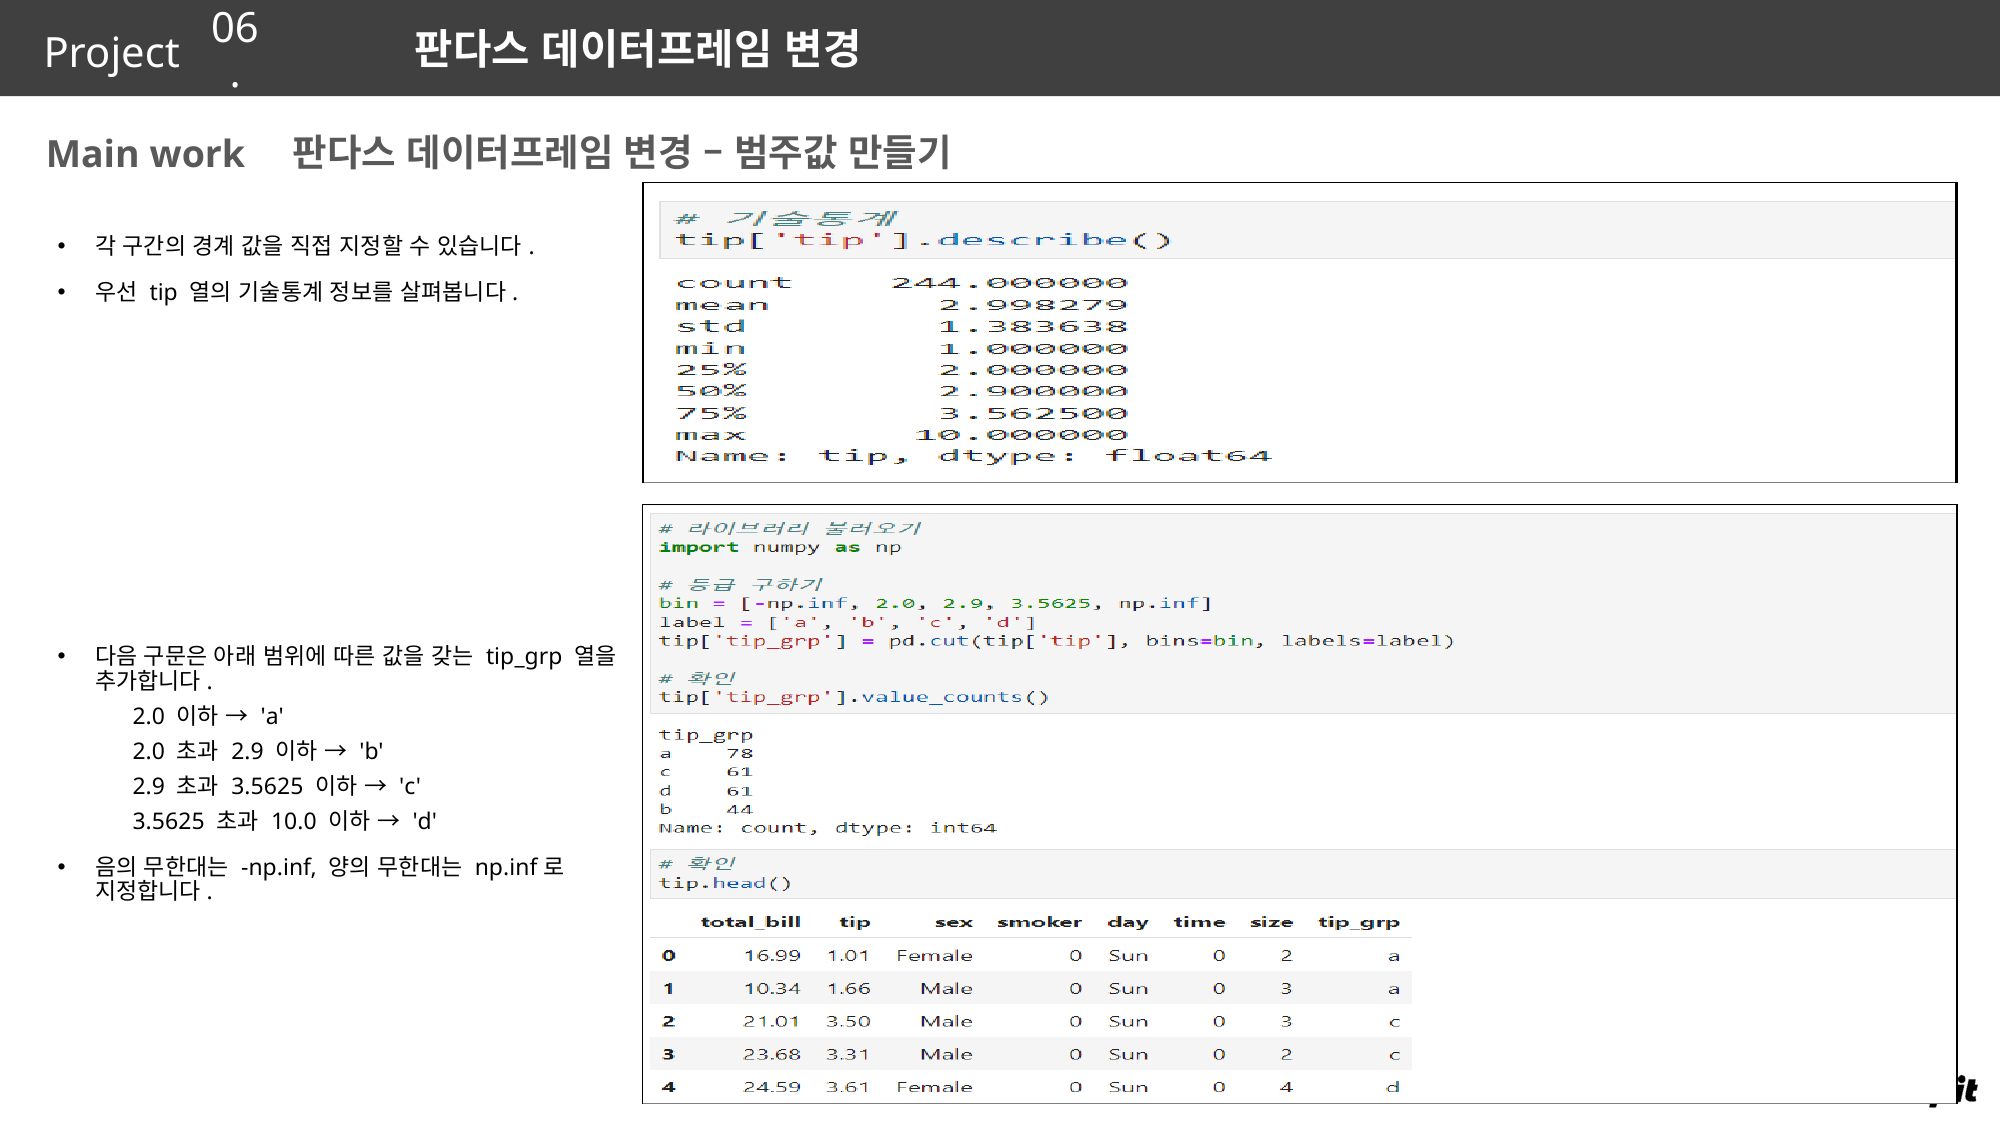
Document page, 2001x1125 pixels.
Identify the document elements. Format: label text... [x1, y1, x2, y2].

text_box [42, 781, 642, 1043]
picture [642, 504, 1982, 1113]
list 판다스 데이터프레임 변경 [399, 20, 1707, 82]
list 각 구간의 경계 값을 직접 지정할 수 있습니다. 우선 tip 열의 기술통계 정보를 살펴봅니다. 다음 구문은 아래 범위에 따른 값을 갖는 tip_grp 열을 추가합니다. 2.0 이하 → 'a' 2.0 초과 2.9 이하 → 'b' 2.9 초과 3.5625 이하 → 'c' 3.5625 초과 10.0 이하 → 'd' 음의 무한대는 -np.inf, 양의 무한대는 np.inf로 지정합니다. [42, 227, 642, 781]
list 06. [192, 20, 278, 82]
list 판다스 데이터프레임 변경 – 범주값 만들기 [277, 126, 1856, 183]
picture [642, 182, 1958, 483]
